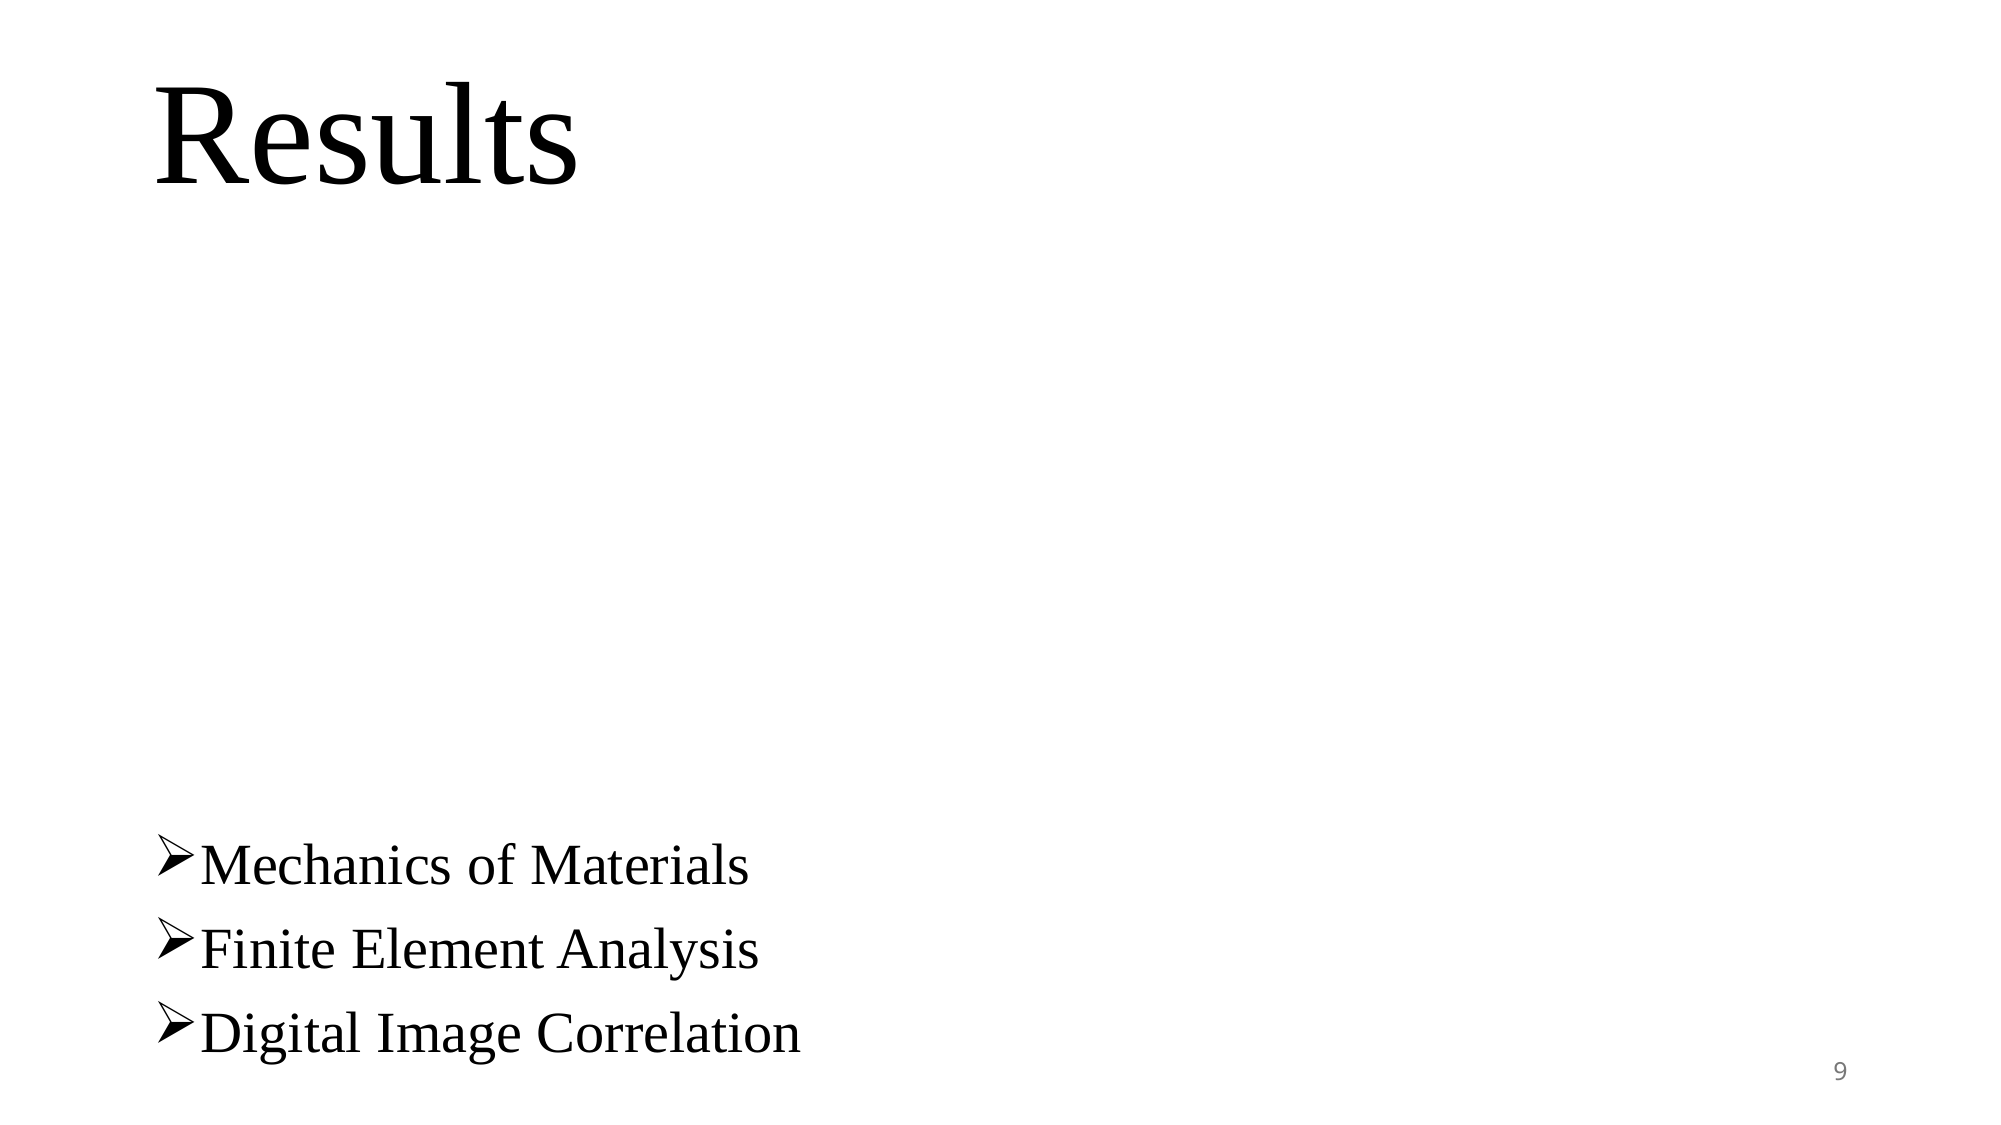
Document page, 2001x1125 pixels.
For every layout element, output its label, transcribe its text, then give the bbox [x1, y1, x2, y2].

list Mechanics of Materials Finite Element Analysis Digital Image Correlation [139, 826, 1863, 1090]
slide_number 9 [1412, 1042, 1863, 1103]
title Results [137, 27, 1863, 246]
